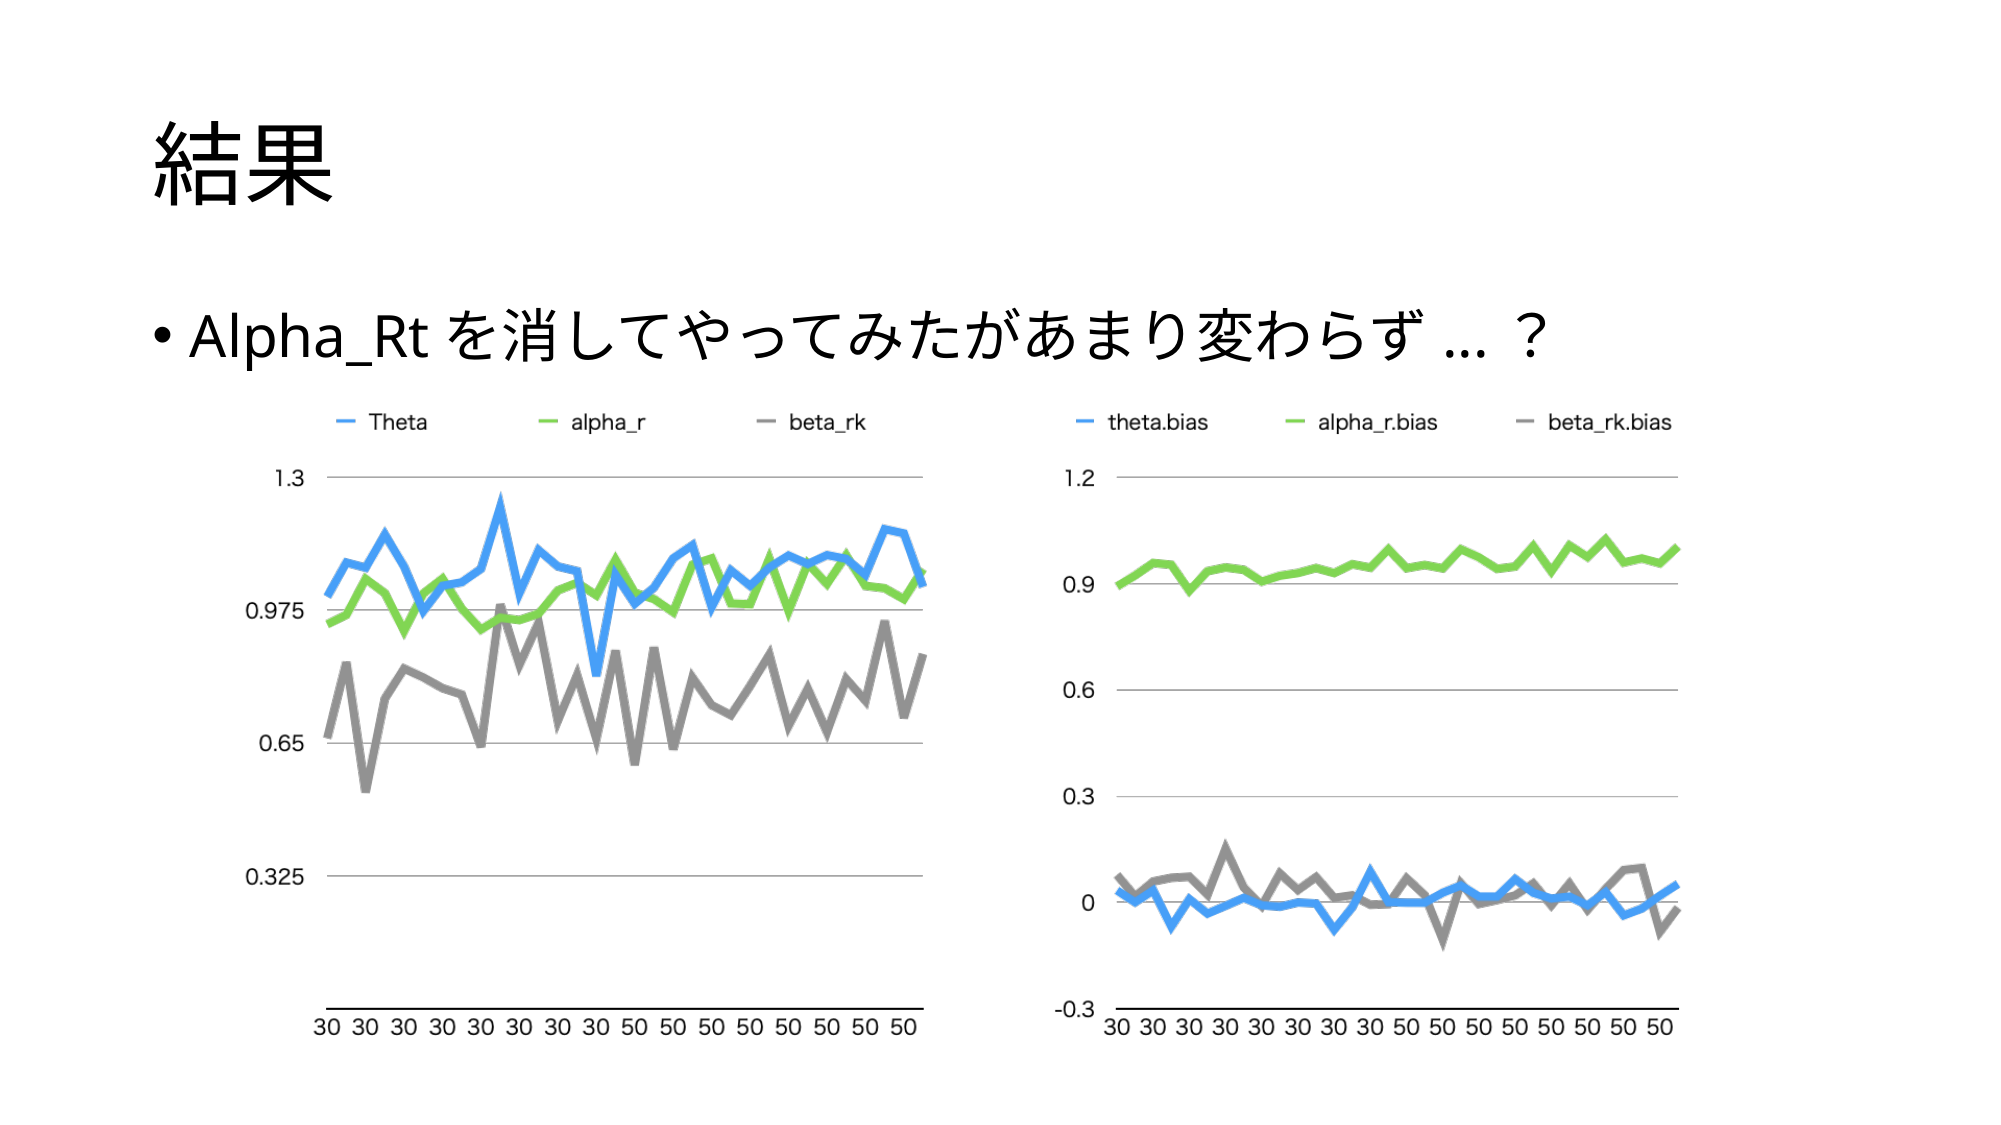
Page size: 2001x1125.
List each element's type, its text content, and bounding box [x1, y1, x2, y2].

list Alpha_Rtを消してやってみたがあまり変わらず...？ [137, 299, 1863, 1014]
title 結果 [137, 59, 1863, 278]
picture [999, 410, 1750, 1036]
picture [227, 410, 978, 1036]
